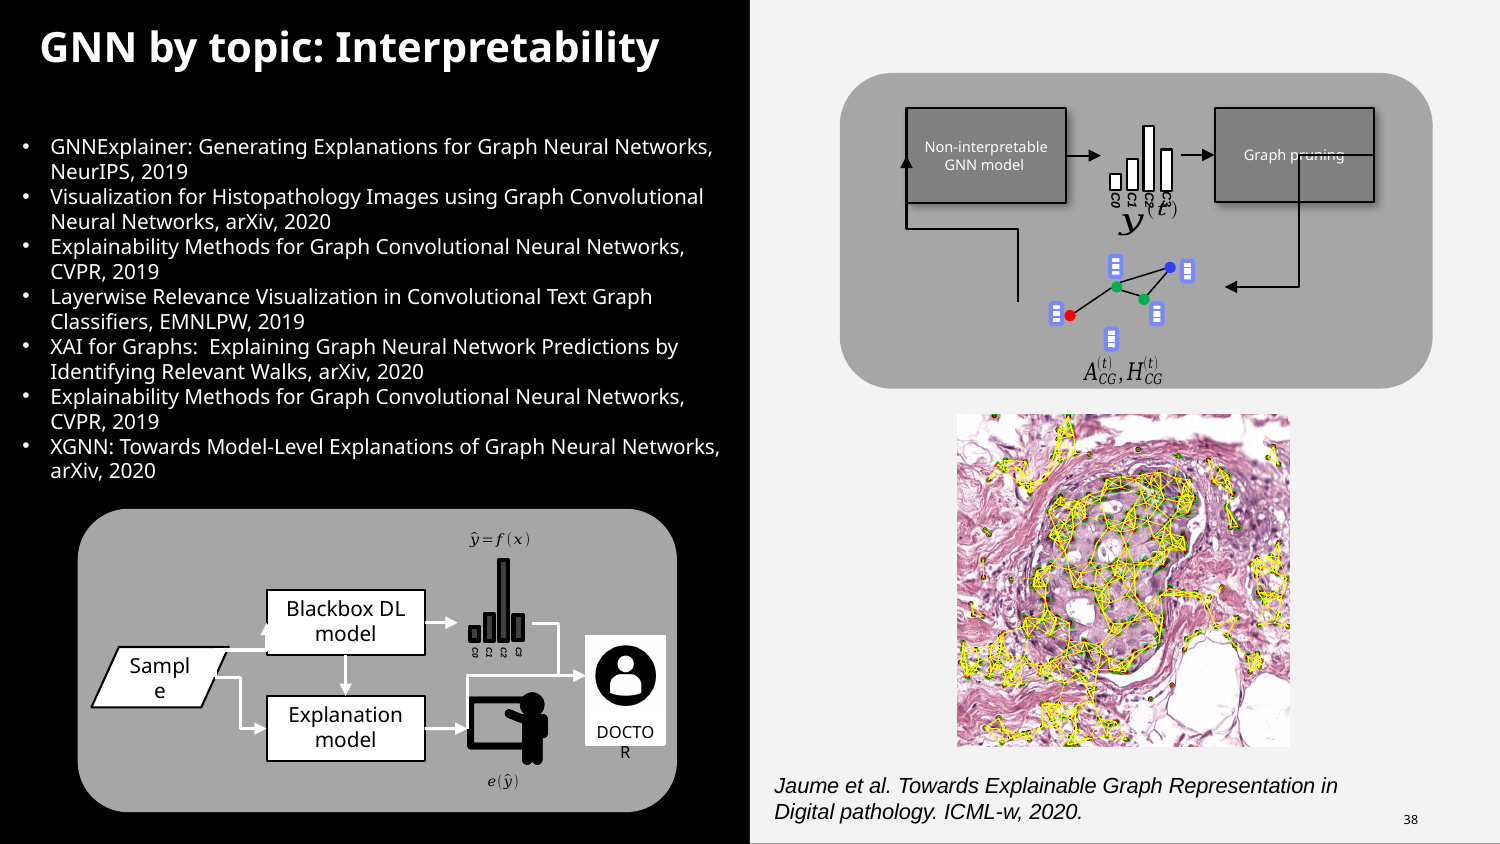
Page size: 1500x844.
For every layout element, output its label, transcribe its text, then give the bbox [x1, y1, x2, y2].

title GNN by topic: Interpretability [24, 18, 750, 98]
text_box GNNExplainer: Generating Explanations for Graph Neural Networks, NeurIPS, 2019 Visualization for Histopathology Images using Graph Convolutional Neural Networks, arXiv, 2020 Explainability Methods for Graph Convolutional Neural Networks, CVPR, 2019 Layerwise Relevance Visualization in Convolutional Text Graph Classifiers, EMNLPW, 2019 XAI for Graphs: Explaining Graph Neural Network Predictions by Identifying Relevant Walks, arXiv, 2020 Explainability Methods for Graph Convolutional Neural Networks, CVPR, 2019 XGNN: Towards Model-Level Explanations of Graph Neural Networks, arXiv, 2020 [7, 126, 758, 491]
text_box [77, 508, 678, 813]
text_box Jaume et al. Towards Explainable Graph Representation in Digital pathology. ICML-w, 2020. [759, 764, 1354, 844]
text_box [839, 72, 1433, 389]
picture [957, 414, 1290, 748]
slide_number 38 [1372, 804, 1434, 828]
